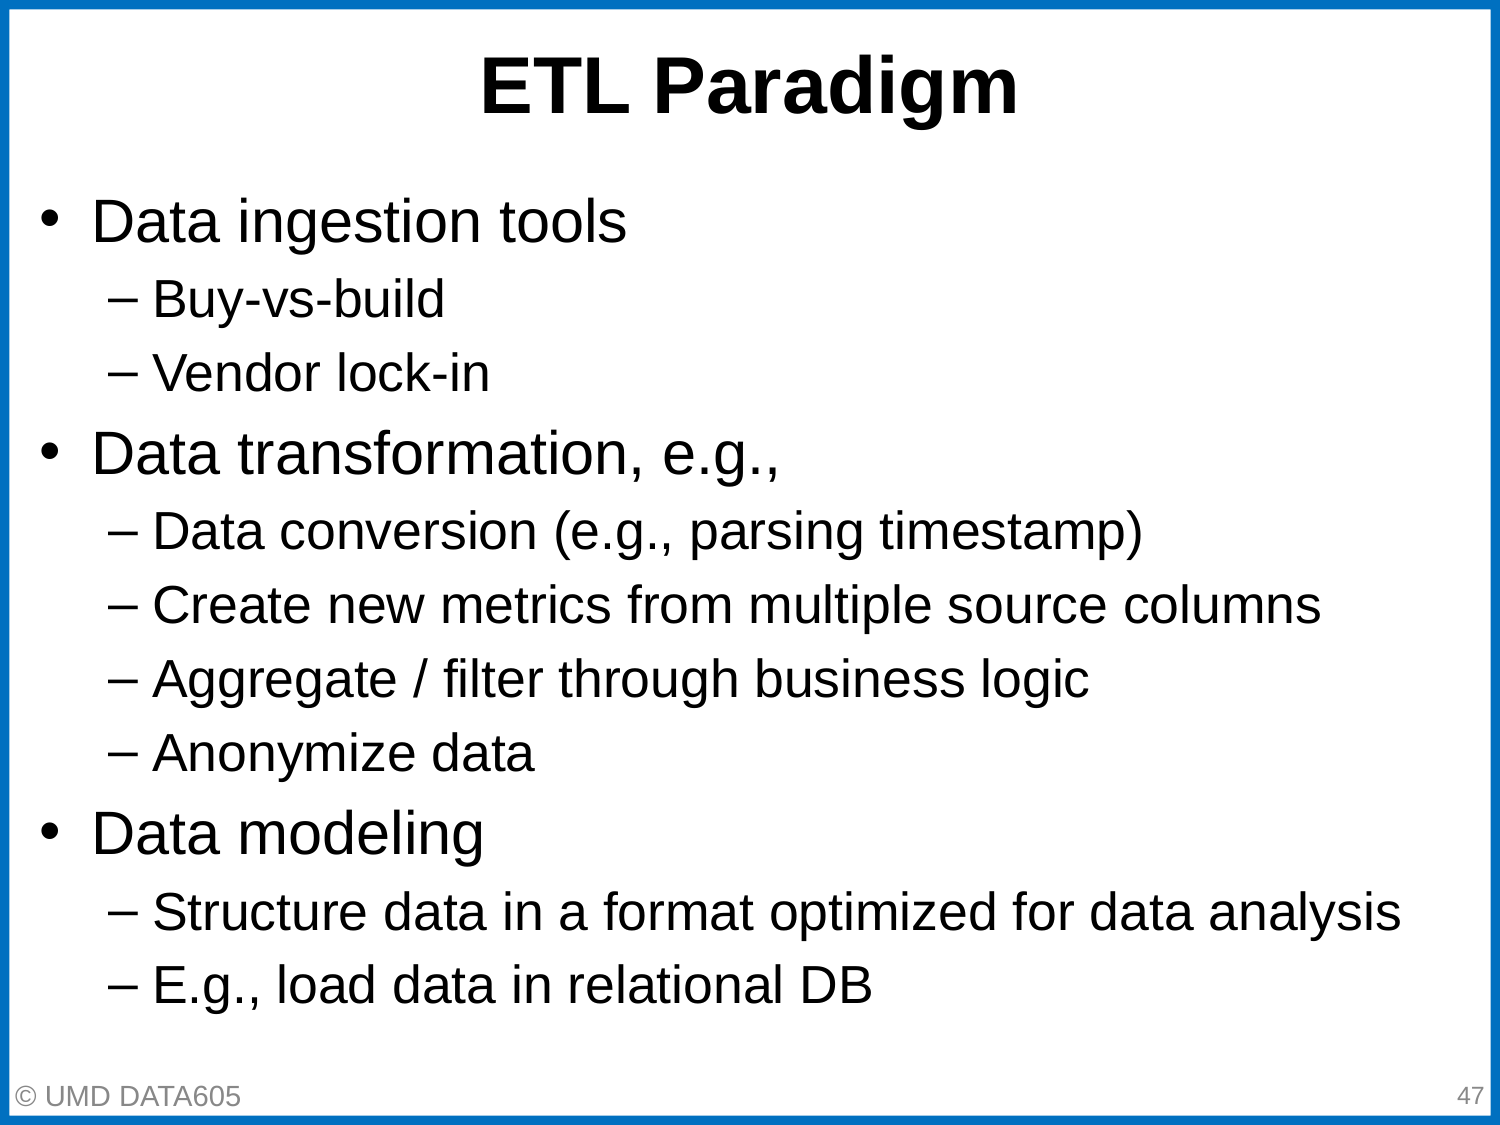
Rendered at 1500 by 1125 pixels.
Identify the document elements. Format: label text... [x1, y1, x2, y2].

title ETL Paradigm [24, 24, 1475, 138]
slide_number ‹#› [1149, 1065, 1500, 1125]
list Data ingestion tools Buy-vs-build Vendor lock-in Data transformation, e.g., Data conversion (e.g., parsing timestamp) Create new metrics from multiple source columns Aggregate / filter through business logic Anonymize data Data modeling Structure data in a format optimized for data analysis E.g., load data in relational DB [24, 162, 1475, 1025]
